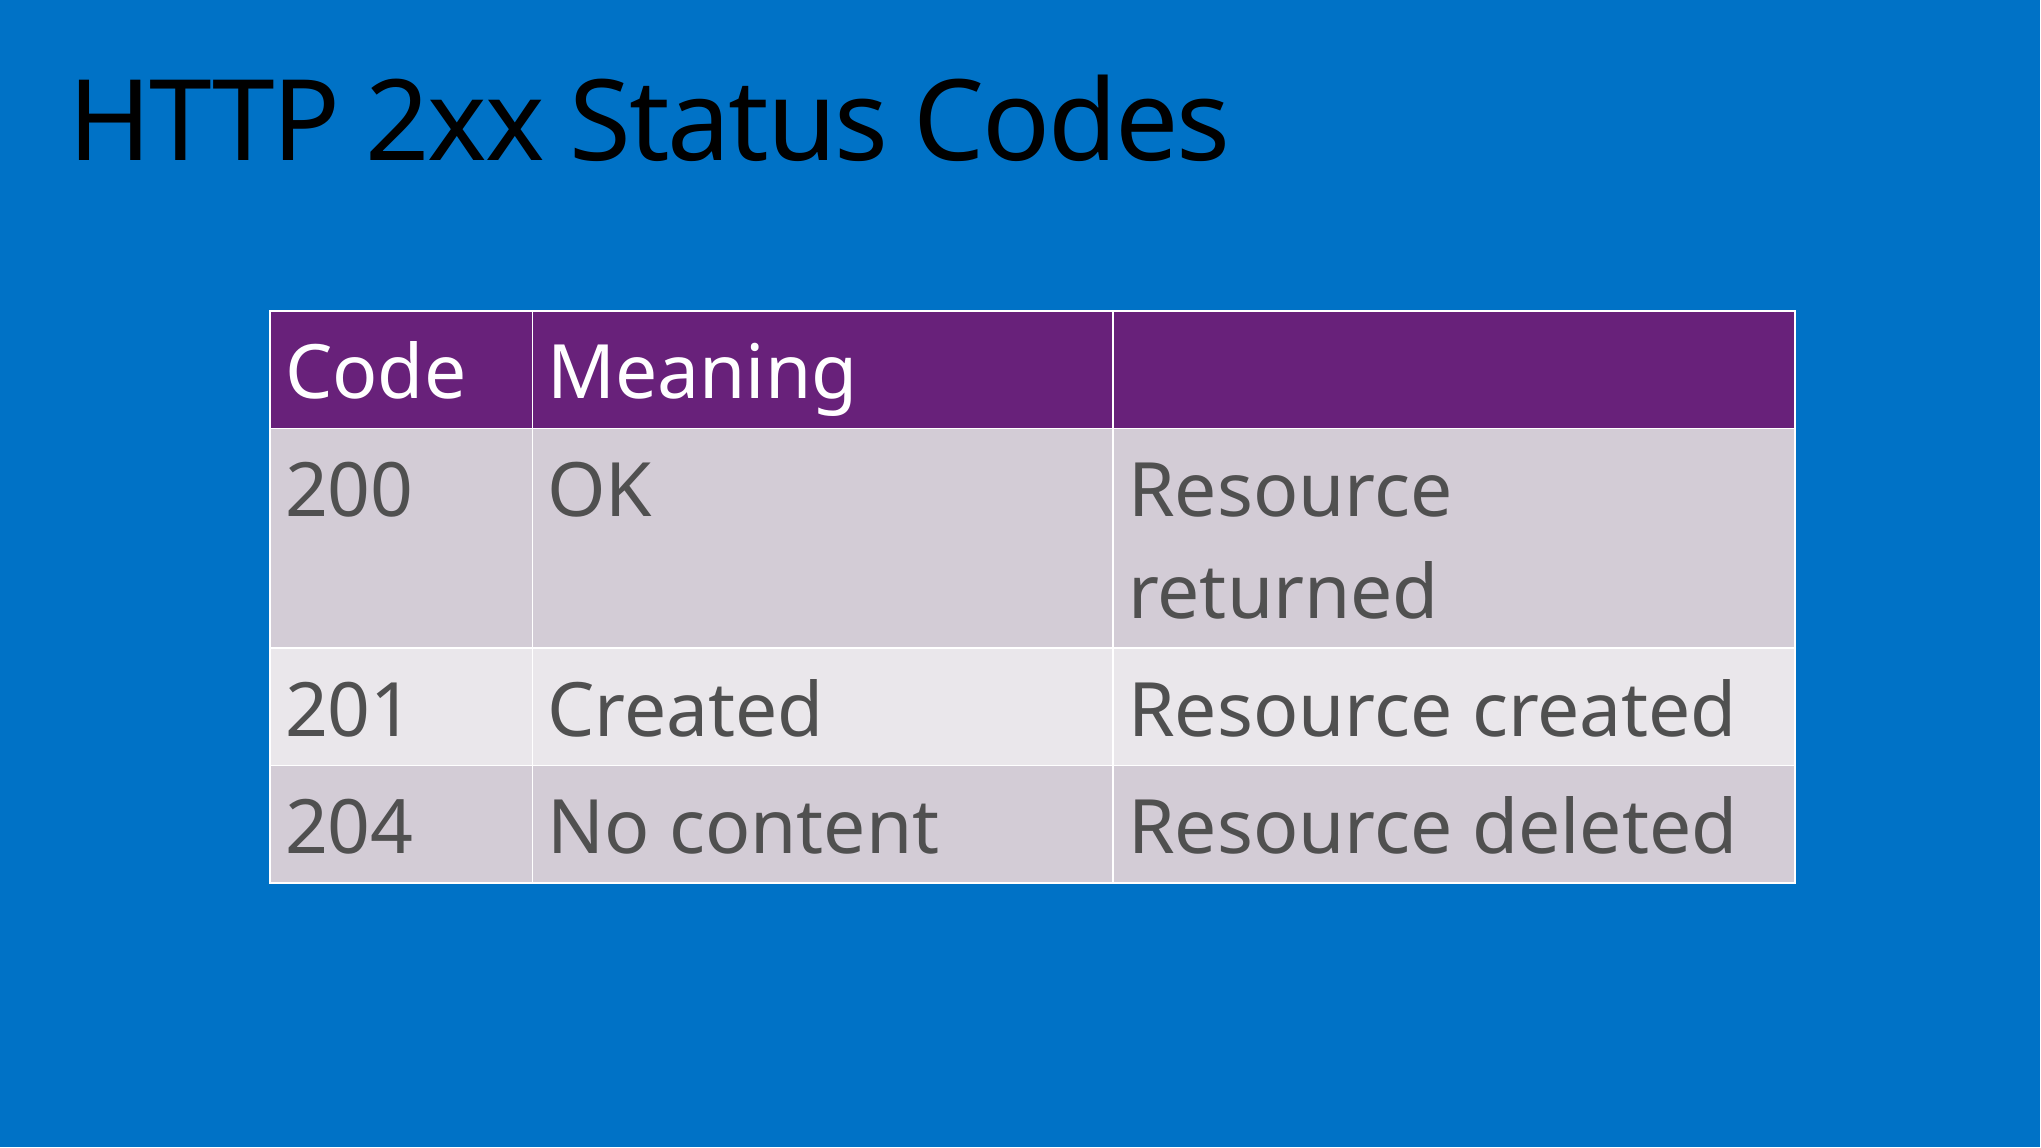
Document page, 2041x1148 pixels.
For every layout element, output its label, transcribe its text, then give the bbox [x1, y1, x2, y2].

table_cell 204 [271, 766, 532, 882]
table_cell Resource created [1114, 649, 1794, 765]
table_header [1114, 312, 1794, 428]
table_cell Resource deleted [1114, 766, 1794, 882]
table_cell OK [533, 429, 1112, 647]
table_header Code [271, 312, 532, 428]
table_cell 200 [271, 429, 532, 647]
table_cell Created [533, 649, 1112, 765]
title HTTP 2xx Status Codes [45, 48, 1996, 199]
table_cell No content [533, 766, 1112, 882]
table_cell 201 [271, 649, 532, 765]
table_header Meaning [533, 312, 1112, 428]
table_cell Resource returned [1114, 429, 1794, 647]
